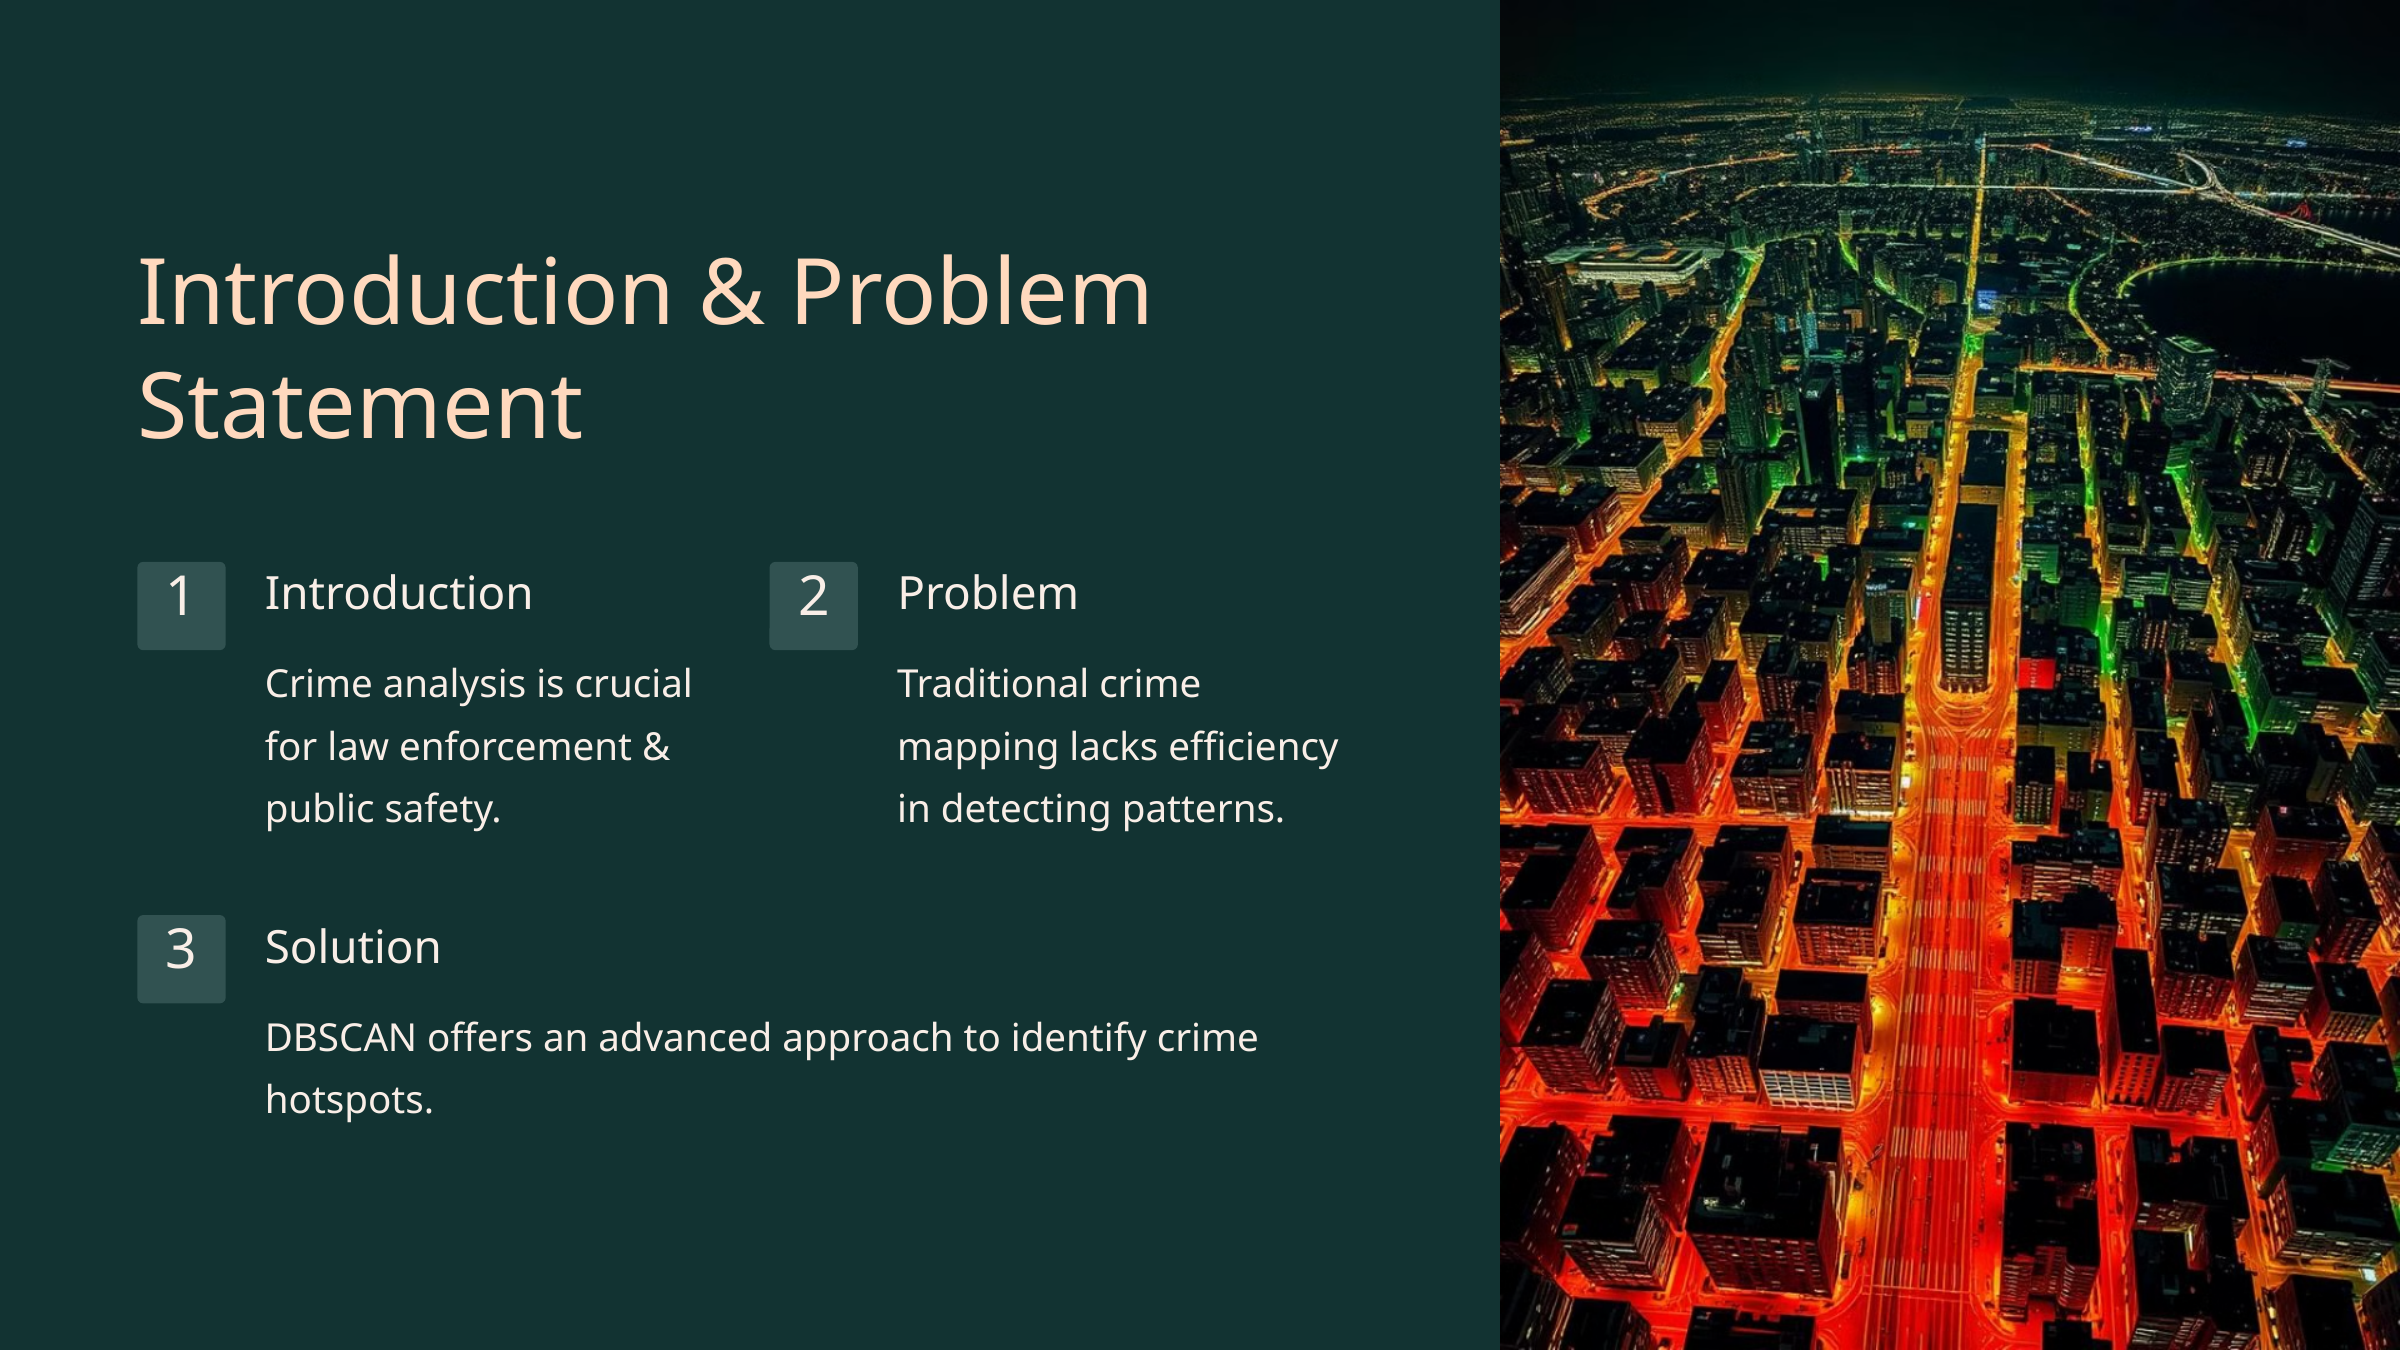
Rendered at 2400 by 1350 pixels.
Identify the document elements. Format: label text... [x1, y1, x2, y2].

text_box [769, 561, 858, 651]
picture [1499, 0, 2400, 1350]
text_box Solution [265, 915, 727, 973]
text_box 3 [153, 924, 210, 994]
text_box 2 [786, 571, 842, 641]
text_box Introduction [265, 561, 727, 620]
text_box 1 [153, 571, 210, 641]
text_box [137, 561, 226, 651]
text_box Problem [897, 561, 1360, 620]
text_box DBSCAN offers an advanced approach to identify crime hotspots. [265, 996, 1363, 1122]
text_box Introduction & Problem Statement [137, 227, 1363, 459]
text_box Traditional crime mapping lacks efficiency in detecting patterns. [897, 643, 1363, 832]
text_box Crime analysis is crucial for law enforcement & public safety. [264, 643, 731, 832]
text_box [137, 915, 226, 1004]
